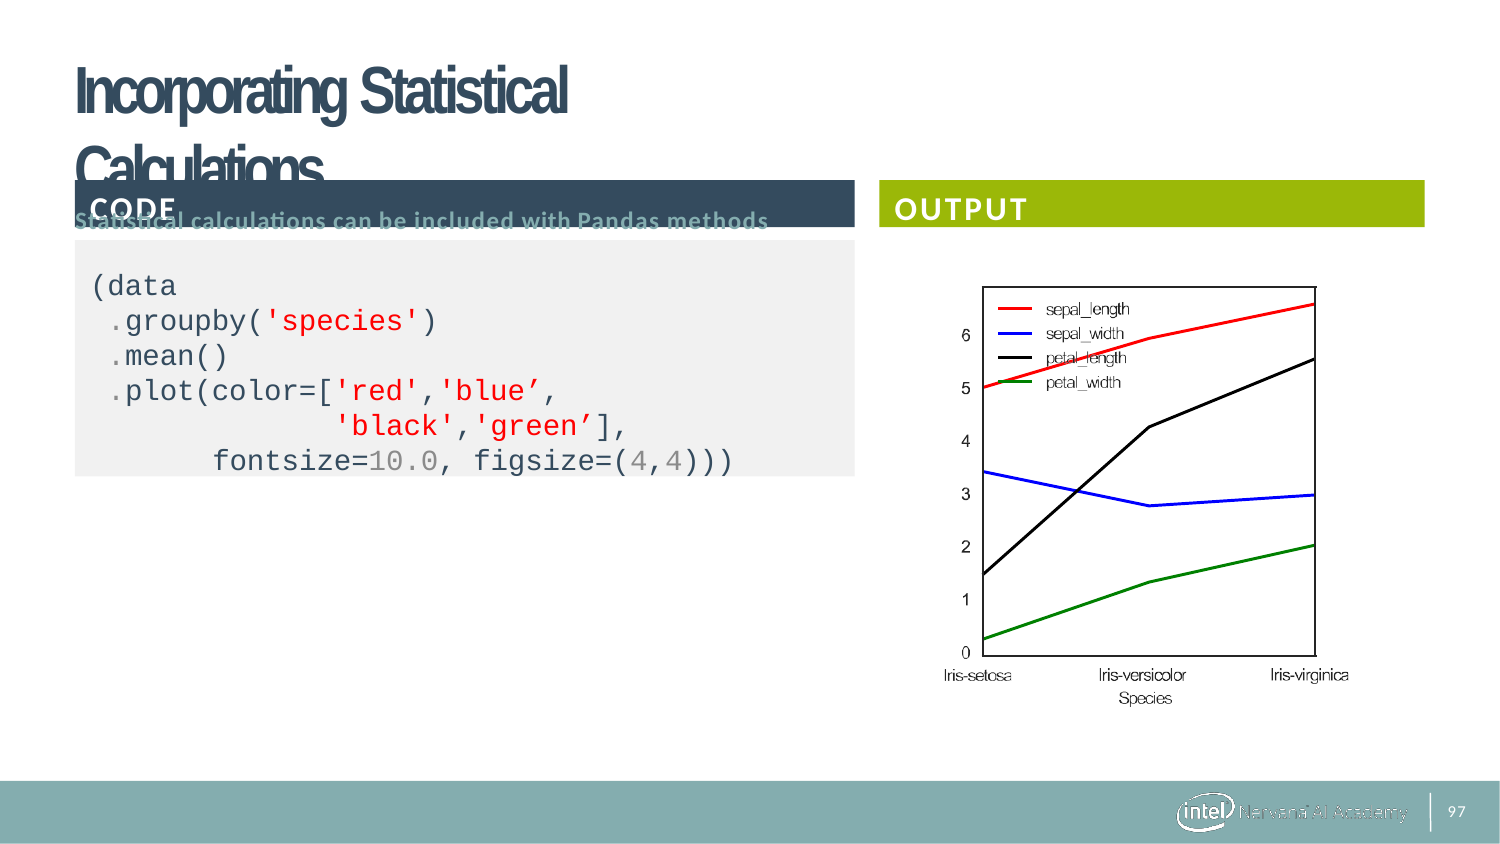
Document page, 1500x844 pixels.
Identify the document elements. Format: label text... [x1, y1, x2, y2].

picture [1175, 791, 1408, 833]
text_box CODE [814, 180, 855, 228]
text_box [961, 487, 970, 501]
text_box [983, 471, 1090, 491]
text_box [983, 358, 1315, 575]
text_box [961, 434, 970, 447]
text_box [961, 540, 970, 553]
text_box 100 [1443, 799, 1482, 822]
text_box [961, 382, 970, 395]
text_box [983, 545, 1315, 640]
text_box [1099, 668, 1187, 707]
text_box [1104, 481, 1315, 506]
title Incorporating Statistical Calculations Statistical calculations can be included with Pandas methods [72, 46, 814, 235]
text_box (data .groupby('species') .mean() .plot(color=['red','blue’, 'black','green’], fontsize=10.0, figsize=(4,4))) [74, 240, 855, 477]
text_box [944, 646, 1012, 681]
text_box [1004, 368, 1046, 381]
text_box [1046, 302, 1129, 392]
text_box [963, 593, 968, 606]
text_box [1129, 303, 1315, 351]
text_box [1271, 668, 1349, 684]
text_box [961, 328, 970, 342]
text_box OUTPUT [879, 180, 1425, 228]
